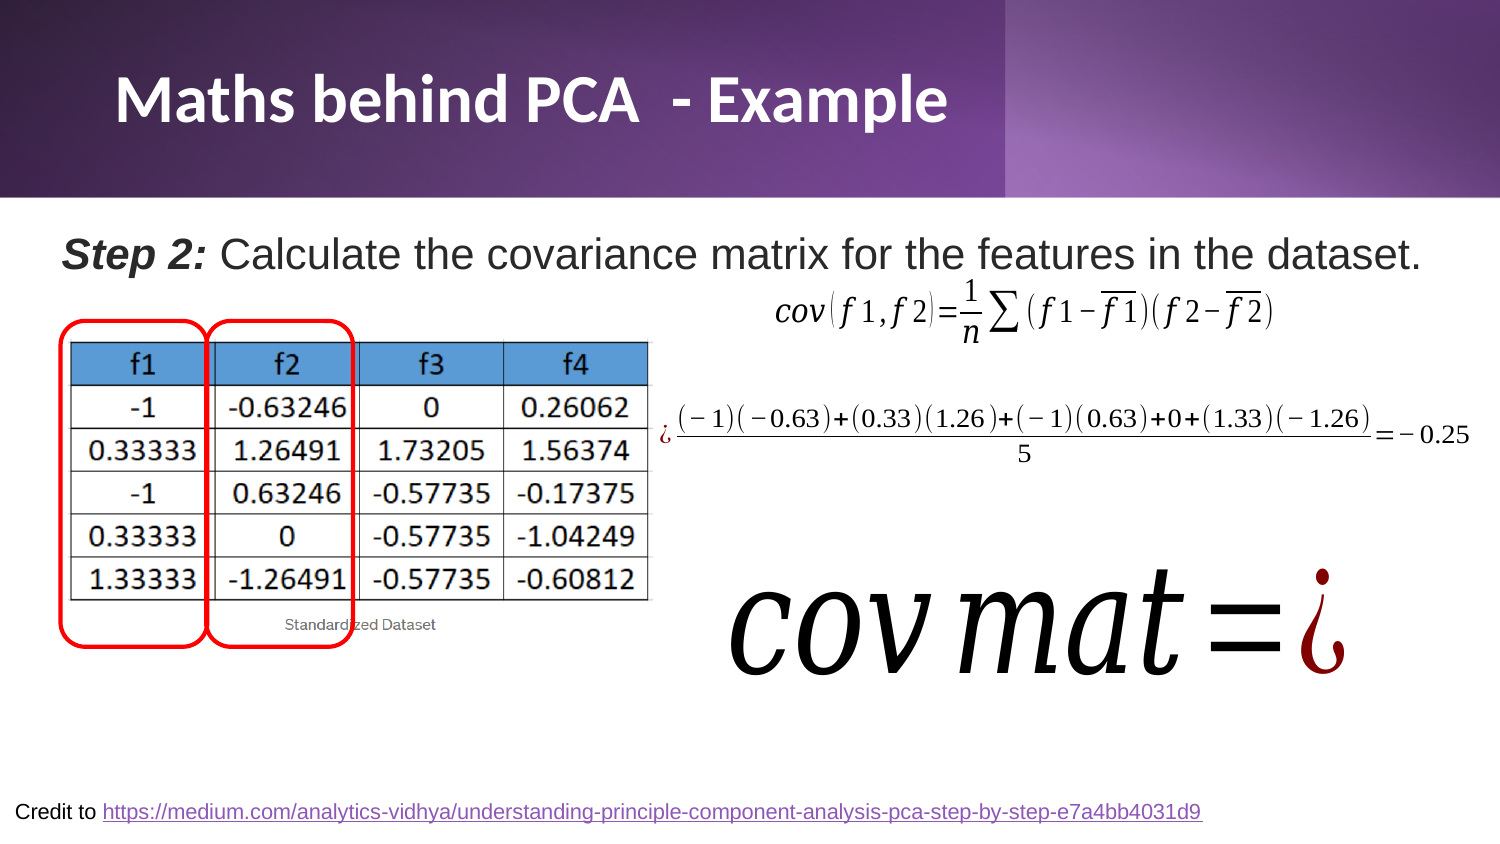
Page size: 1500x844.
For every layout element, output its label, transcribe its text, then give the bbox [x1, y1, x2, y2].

title Maths behind PCA - Example [103, 36, 1321, 164]
picture [0, 0, 1500, 199]
text_box [68, 643, 200, 649]
text_box Credit to https://medium.com/analytics-vidhya/understanding-principle-component-analysis-pca-step-by-step-e7a4bb4031d9 [0, 790, 1500, 832]
picture [46, 320, 660, 635]
text_box [214, 643, 346, 649]
text_box Step 2: Calculate the covariance matrix for the features in the dataset. [46, 191, 1441, 286]
